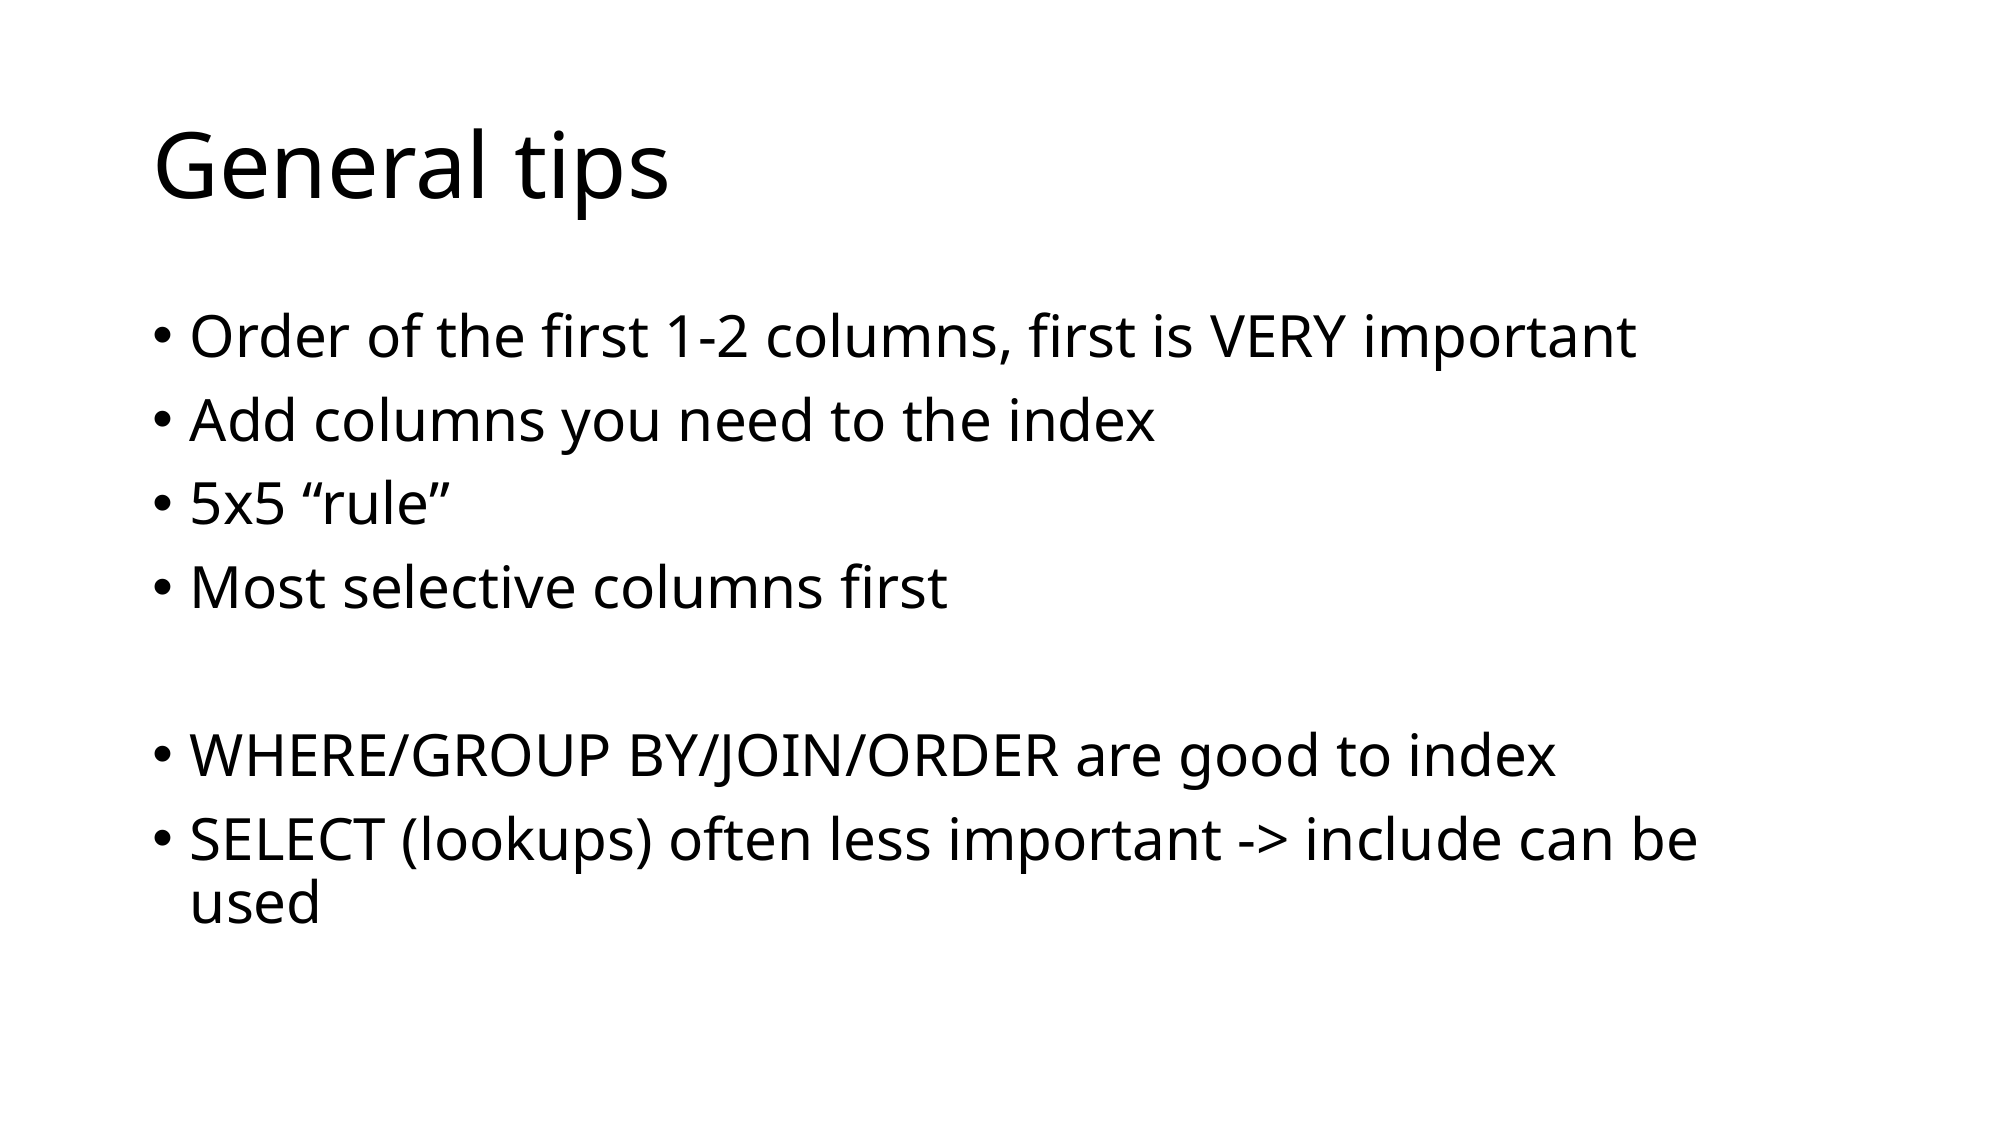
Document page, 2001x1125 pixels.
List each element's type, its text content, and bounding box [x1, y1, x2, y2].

title General tips [137, 59, 1863, 278]
list Order of the first 1-2 columns, first is VERY important Add columns you need to the index 5x5 “rule” Most selective columns first WHERE/GROUP BY/JOIN/ORDER are good to index SELECT (lookups) often less important -> include can be used [137, 299, 1863, 1014]
